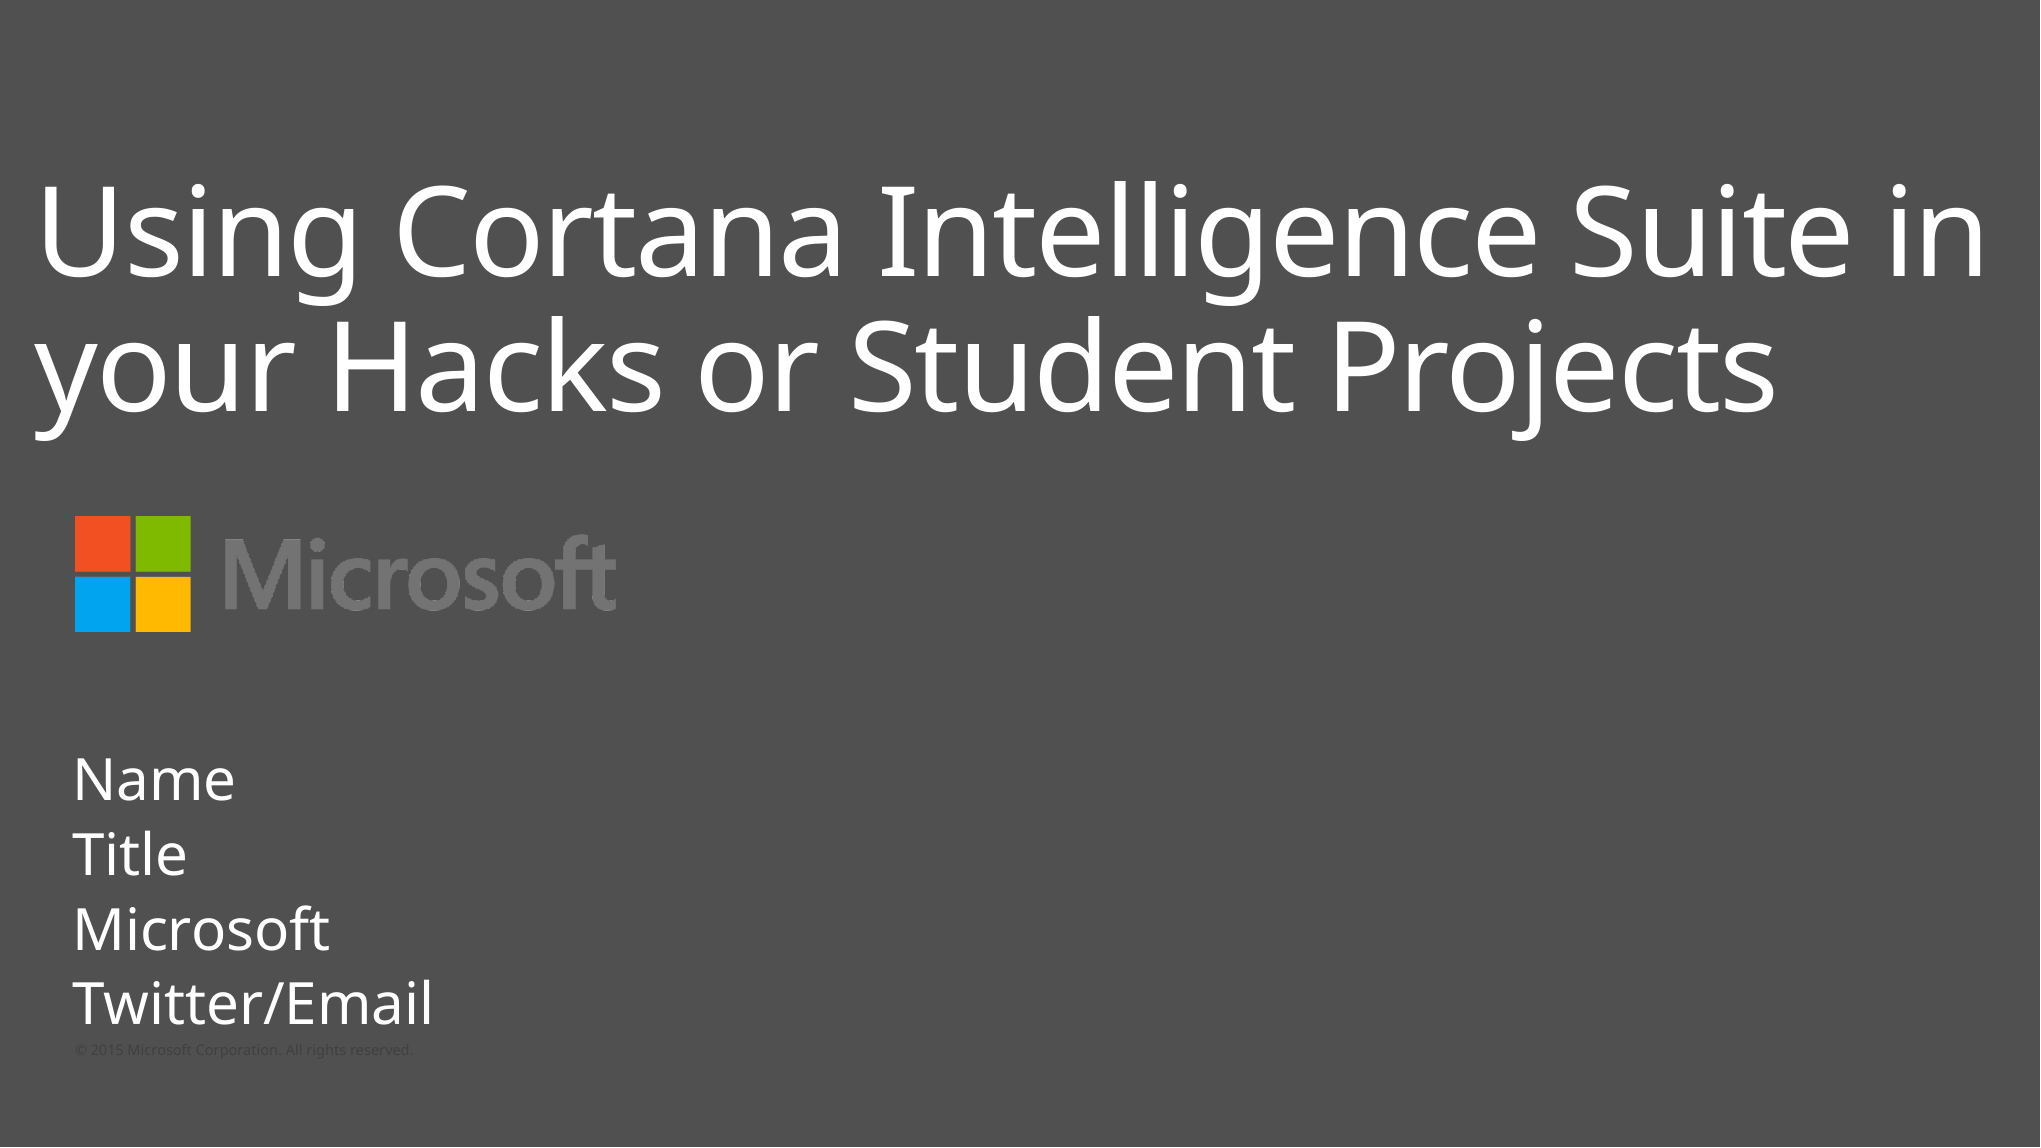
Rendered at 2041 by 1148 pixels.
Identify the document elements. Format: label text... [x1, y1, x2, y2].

text_box Using Cortana Intelligence Suite in your Hacks or Student Projects [20, 161, 2021, 487]
picture [75, 516, 616, 632]
text_box Name Title Microsoft Twitter/Email [57, 661, 958, 987]
